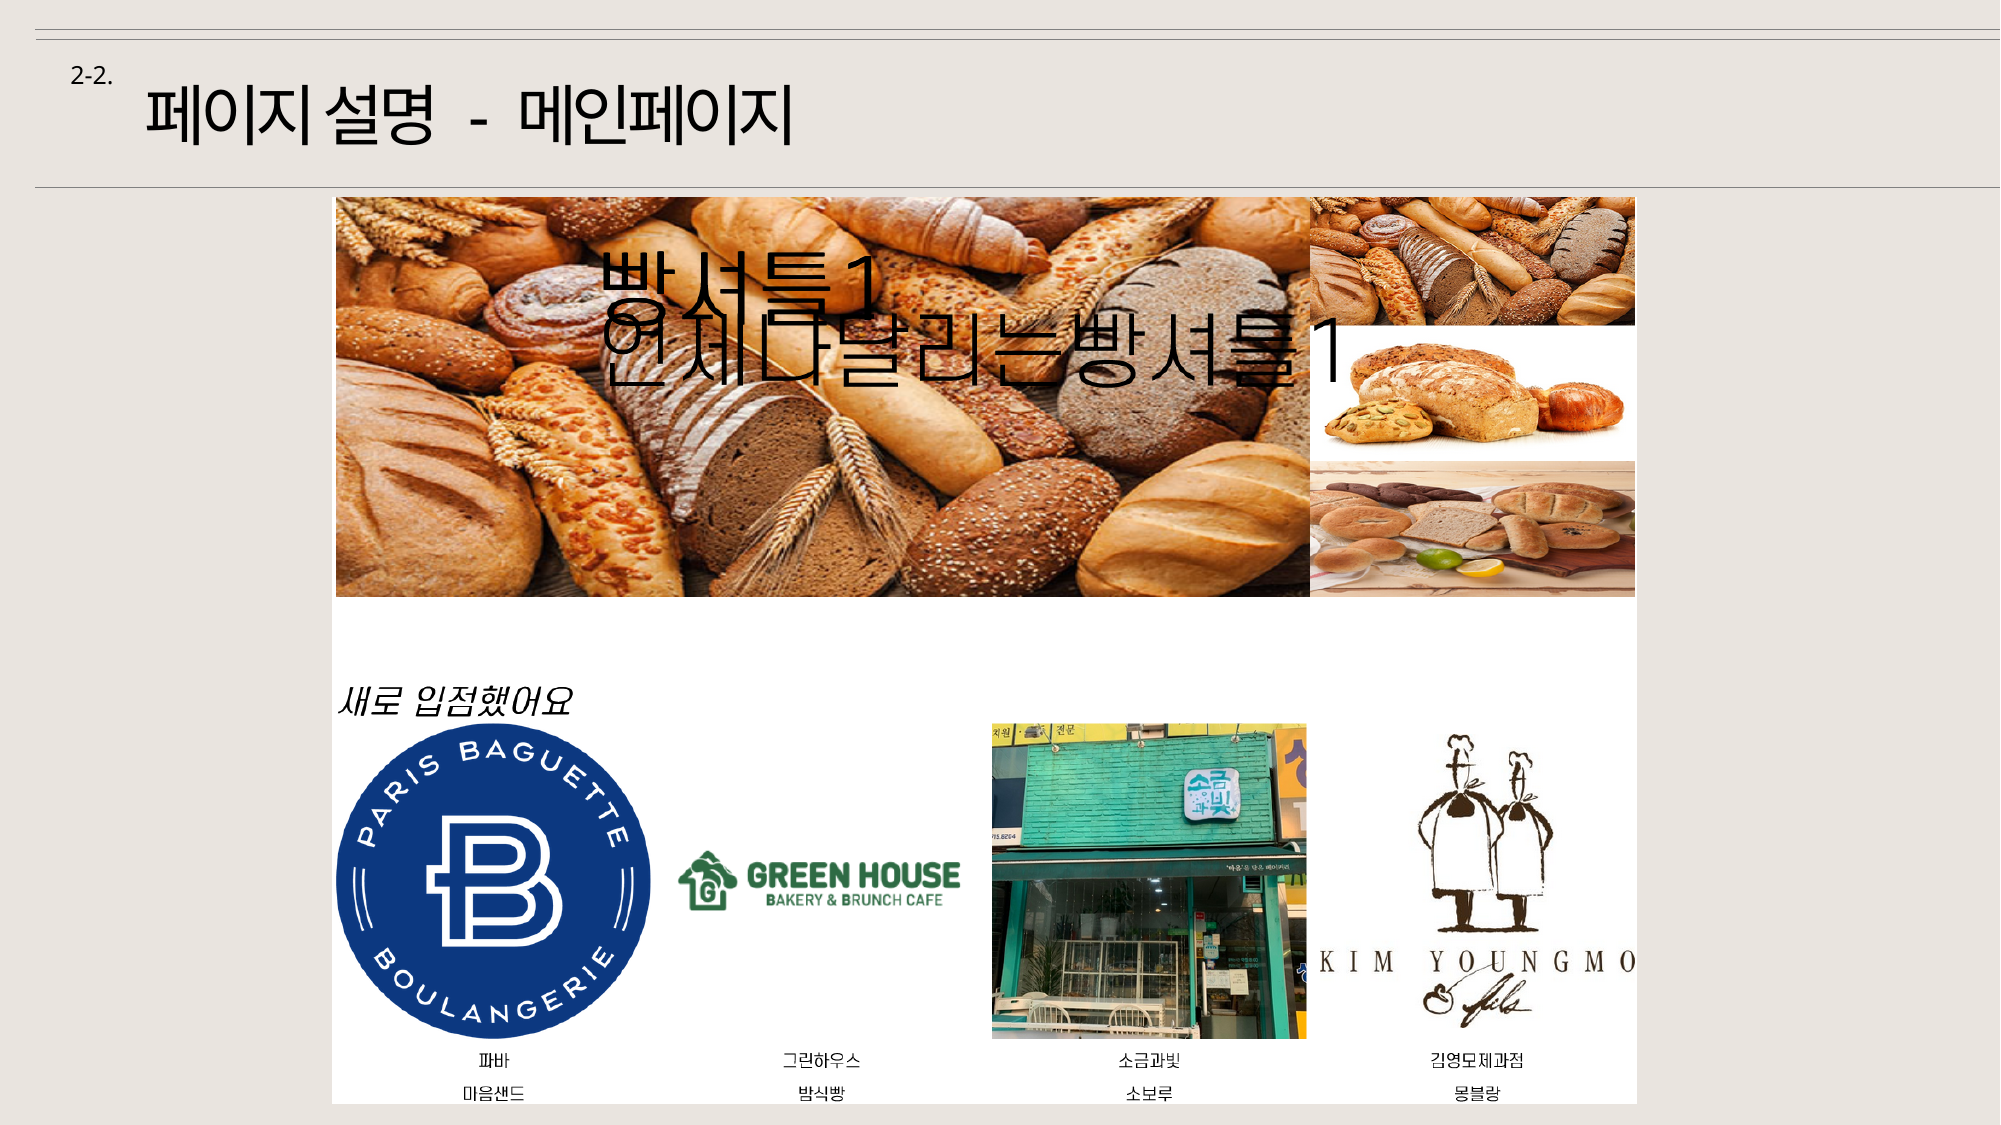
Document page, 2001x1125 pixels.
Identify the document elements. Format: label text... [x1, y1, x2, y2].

text_box 2-2. [55, 52, 129, 98]
text_box 페이지 설명 - 메인페이지 [130, 66, 814, 162]
picture [331, 197, 1637, 1104]
